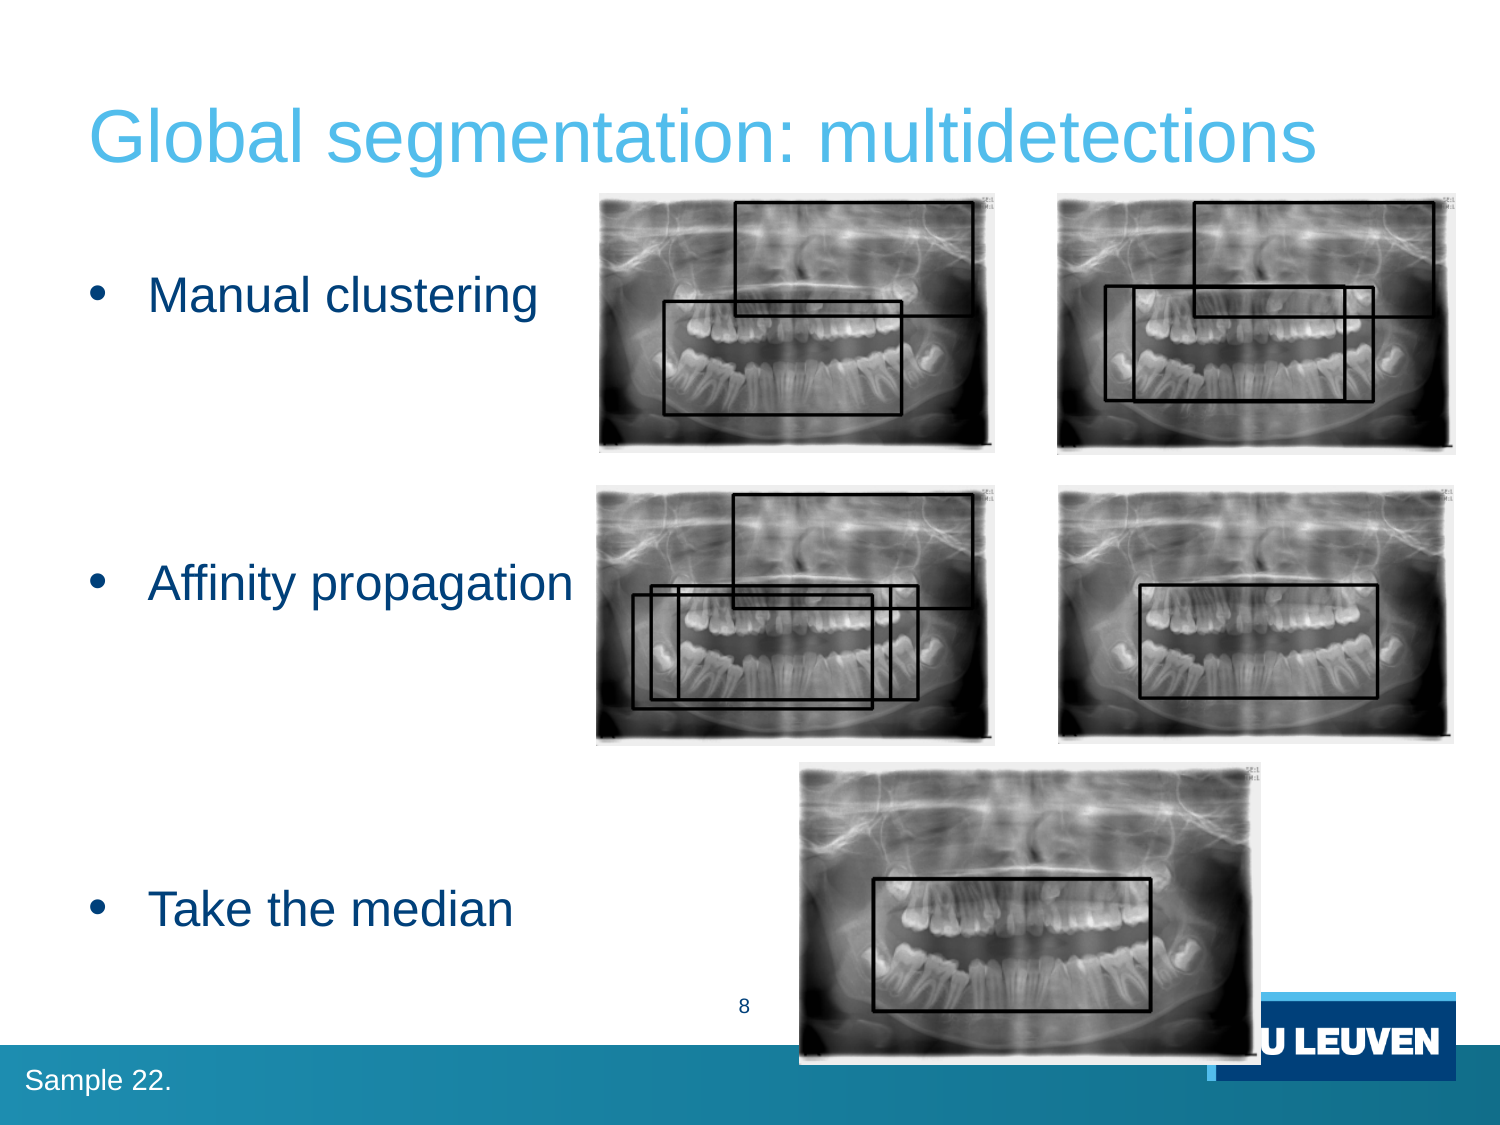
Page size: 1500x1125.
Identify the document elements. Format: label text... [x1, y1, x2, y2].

text_box Affinity propagation [88, 550, 597, 774]
text_box Sample 22. [9, 1053, 188, 1104]
picture [599, 193, 995, 453]
title Global segmentation: multidetections [88, 29, 1456, 177]
list Manual clustering [88, 262, 561, 486]
picture [1056, 193, 1456, 455]
text_box Take the median [88, 876, 597, 1100]
picture [1058, 485, 1454, 745]
slide_number 8 [597, 992, 750, 1040]
picture [798, 762, 1456, 1081]
picture [596, 485, 995, 746]
